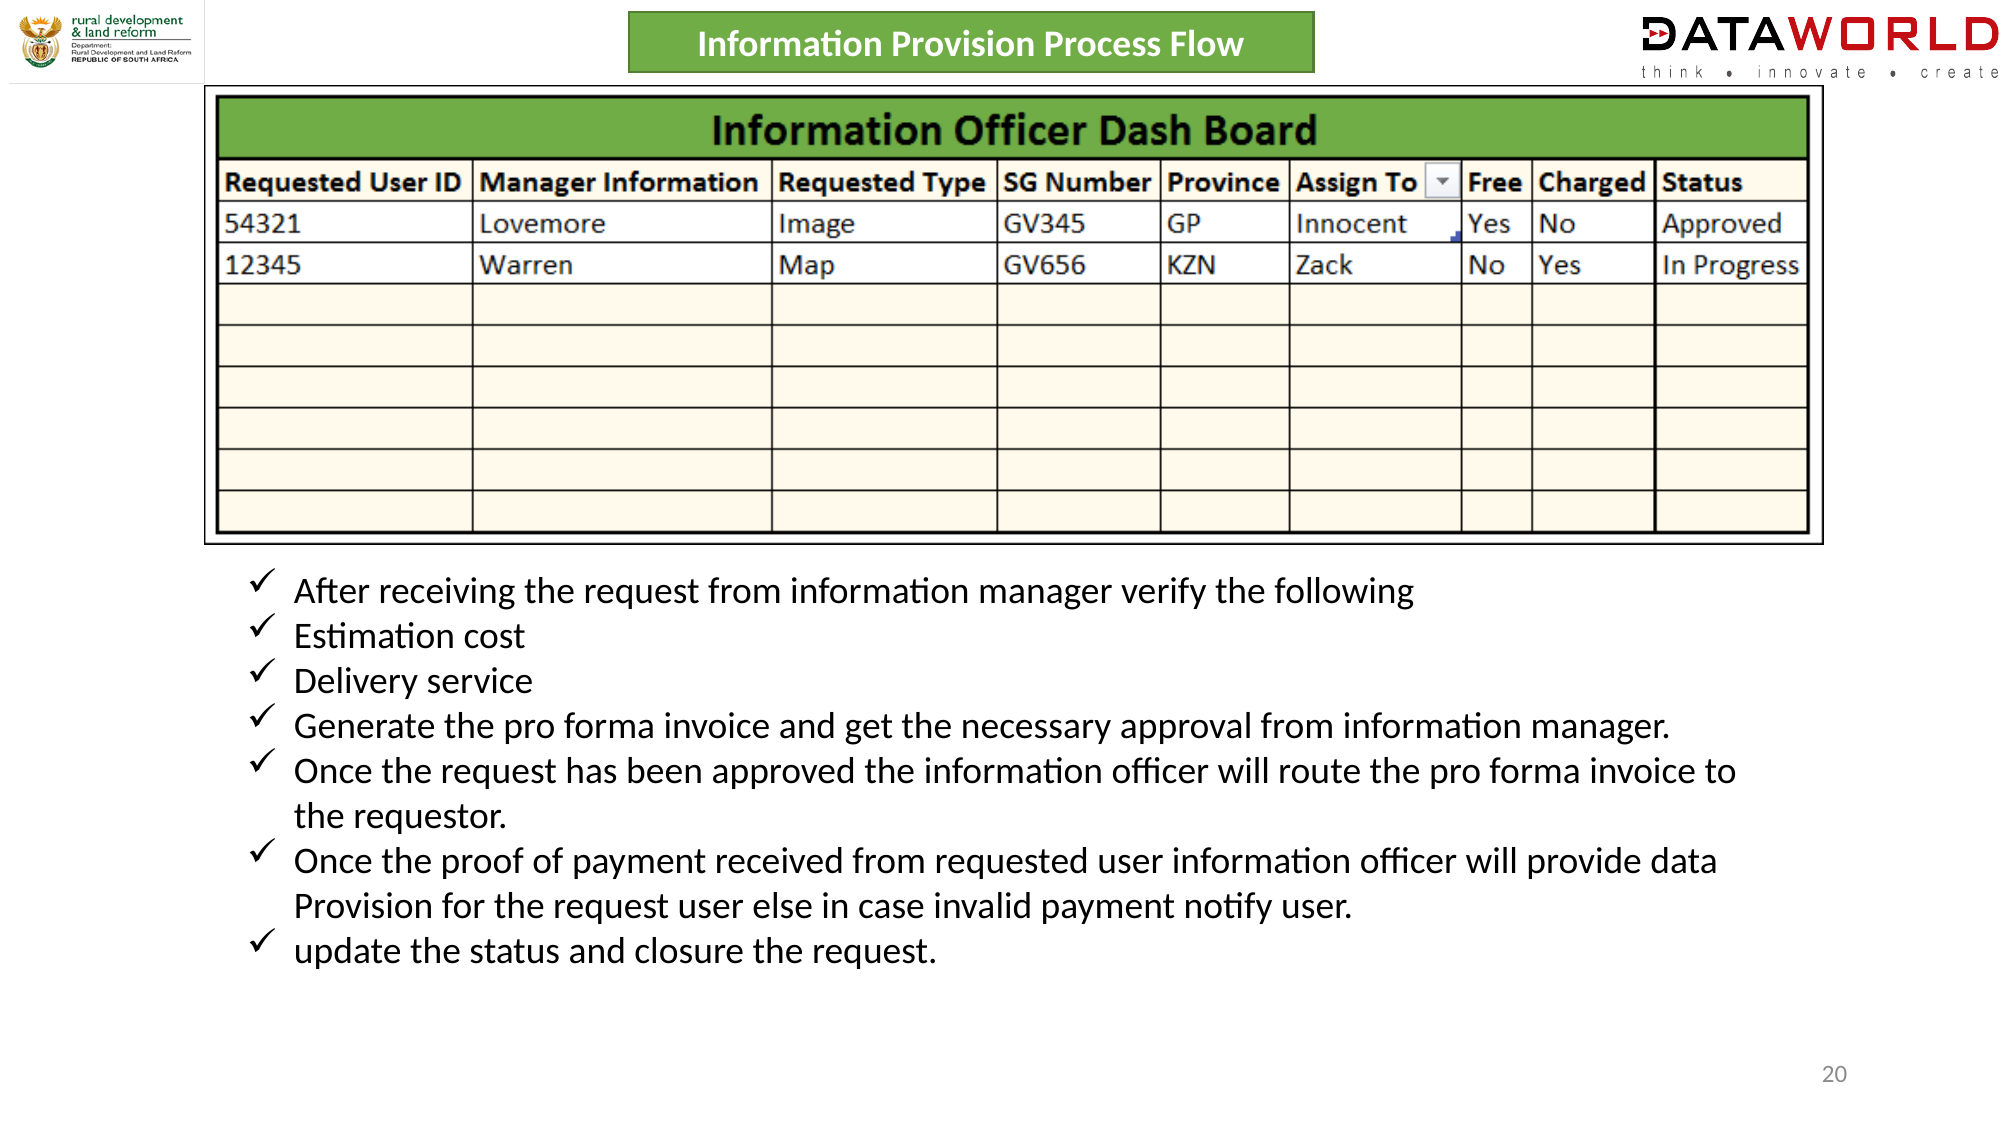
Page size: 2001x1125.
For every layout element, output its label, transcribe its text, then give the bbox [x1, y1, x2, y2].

text_box After receiving the request from information manager verify the following Estimation cost Delivery service Generate the pro forma invoice and get the necessary approval from information manager. Once the request has been approved the information officer will route the pro forma invoice to the requestor. Once the proof of payment received from requested user information officer will provide data Provision for the request user else in case invalid payment notify user. update the status and closure the request. [232, 558, 1796, 1024]
picture [9, 0, 1824, 545]
text_box Information Provision Process Flow [628, 11, 1315, 73]
slide_number 20 [1412, 1042, 1863, 1103]
picture [1640, 17, 2000, 82]
